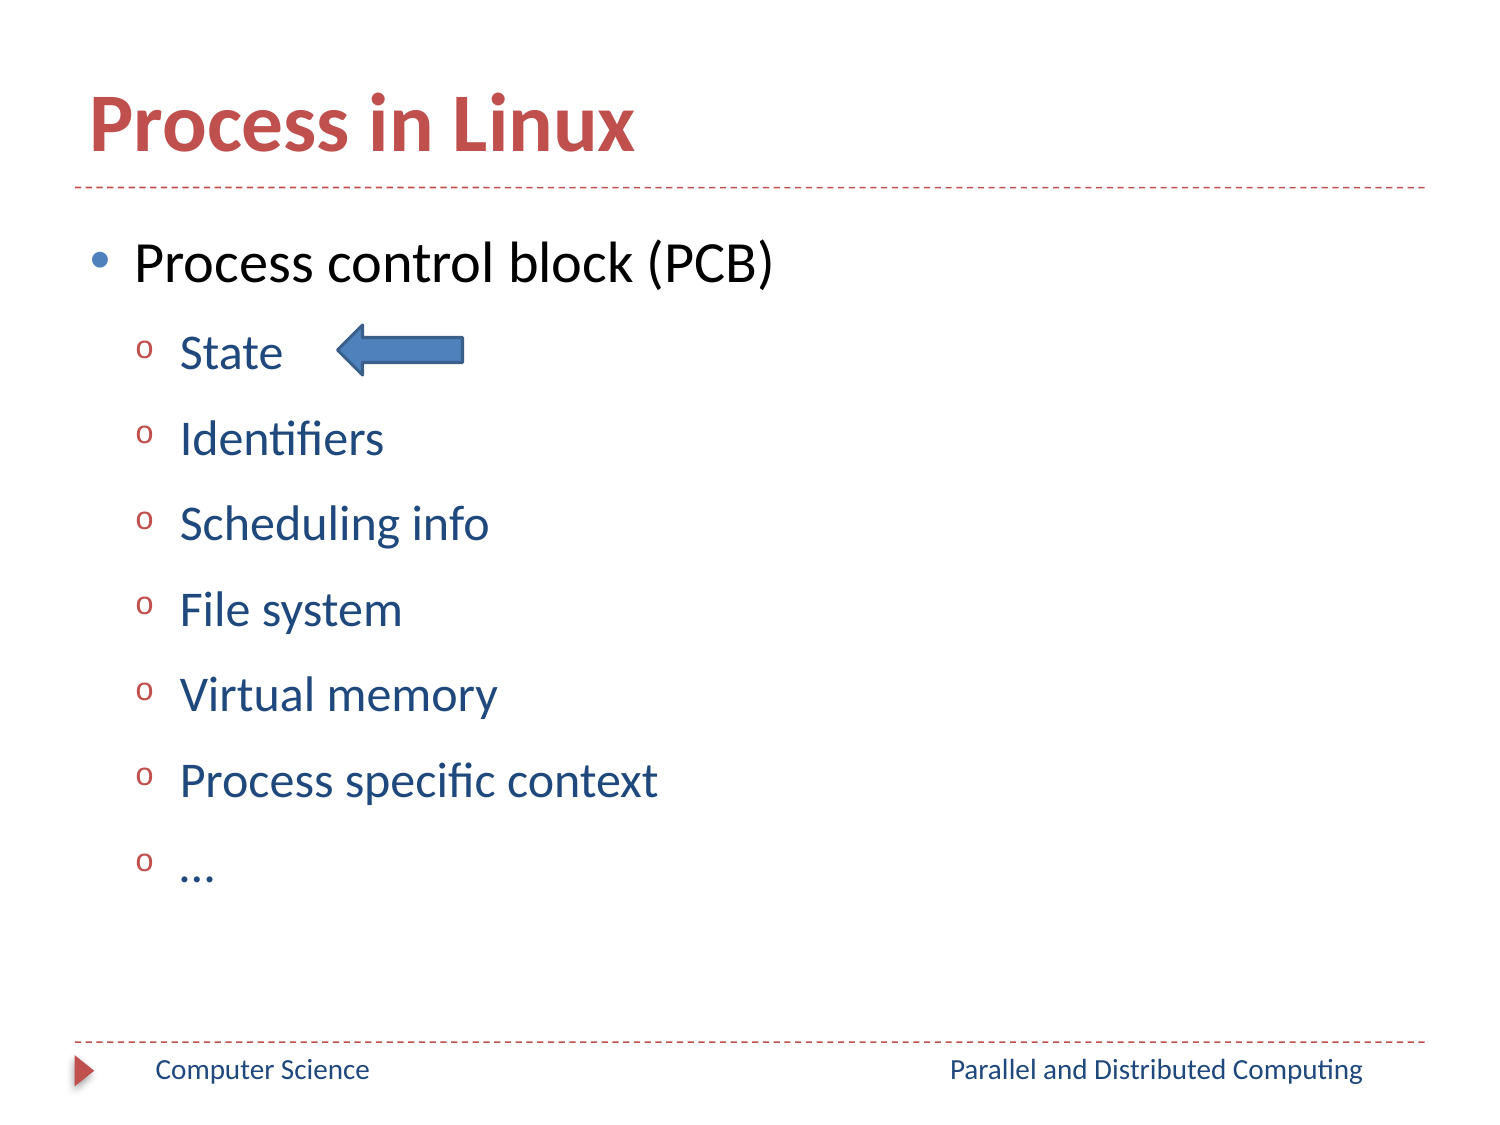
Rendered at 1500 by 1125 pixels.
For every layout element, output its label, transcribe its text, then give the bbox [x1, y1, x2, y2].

slide_number Parallel and Distributed Computing [887, 1042, 1426, 1103]
slide_number Computer Science [100, 1042, 426, 1103]
text_box [336, 323, 465, 377]
text_box Process control block (PCB) State Identifiers Scheduling info File system Virtual memory Process specific context … [75, 199, 950, 1010]
title Process in Linux [75, 12, 1425, 175]
